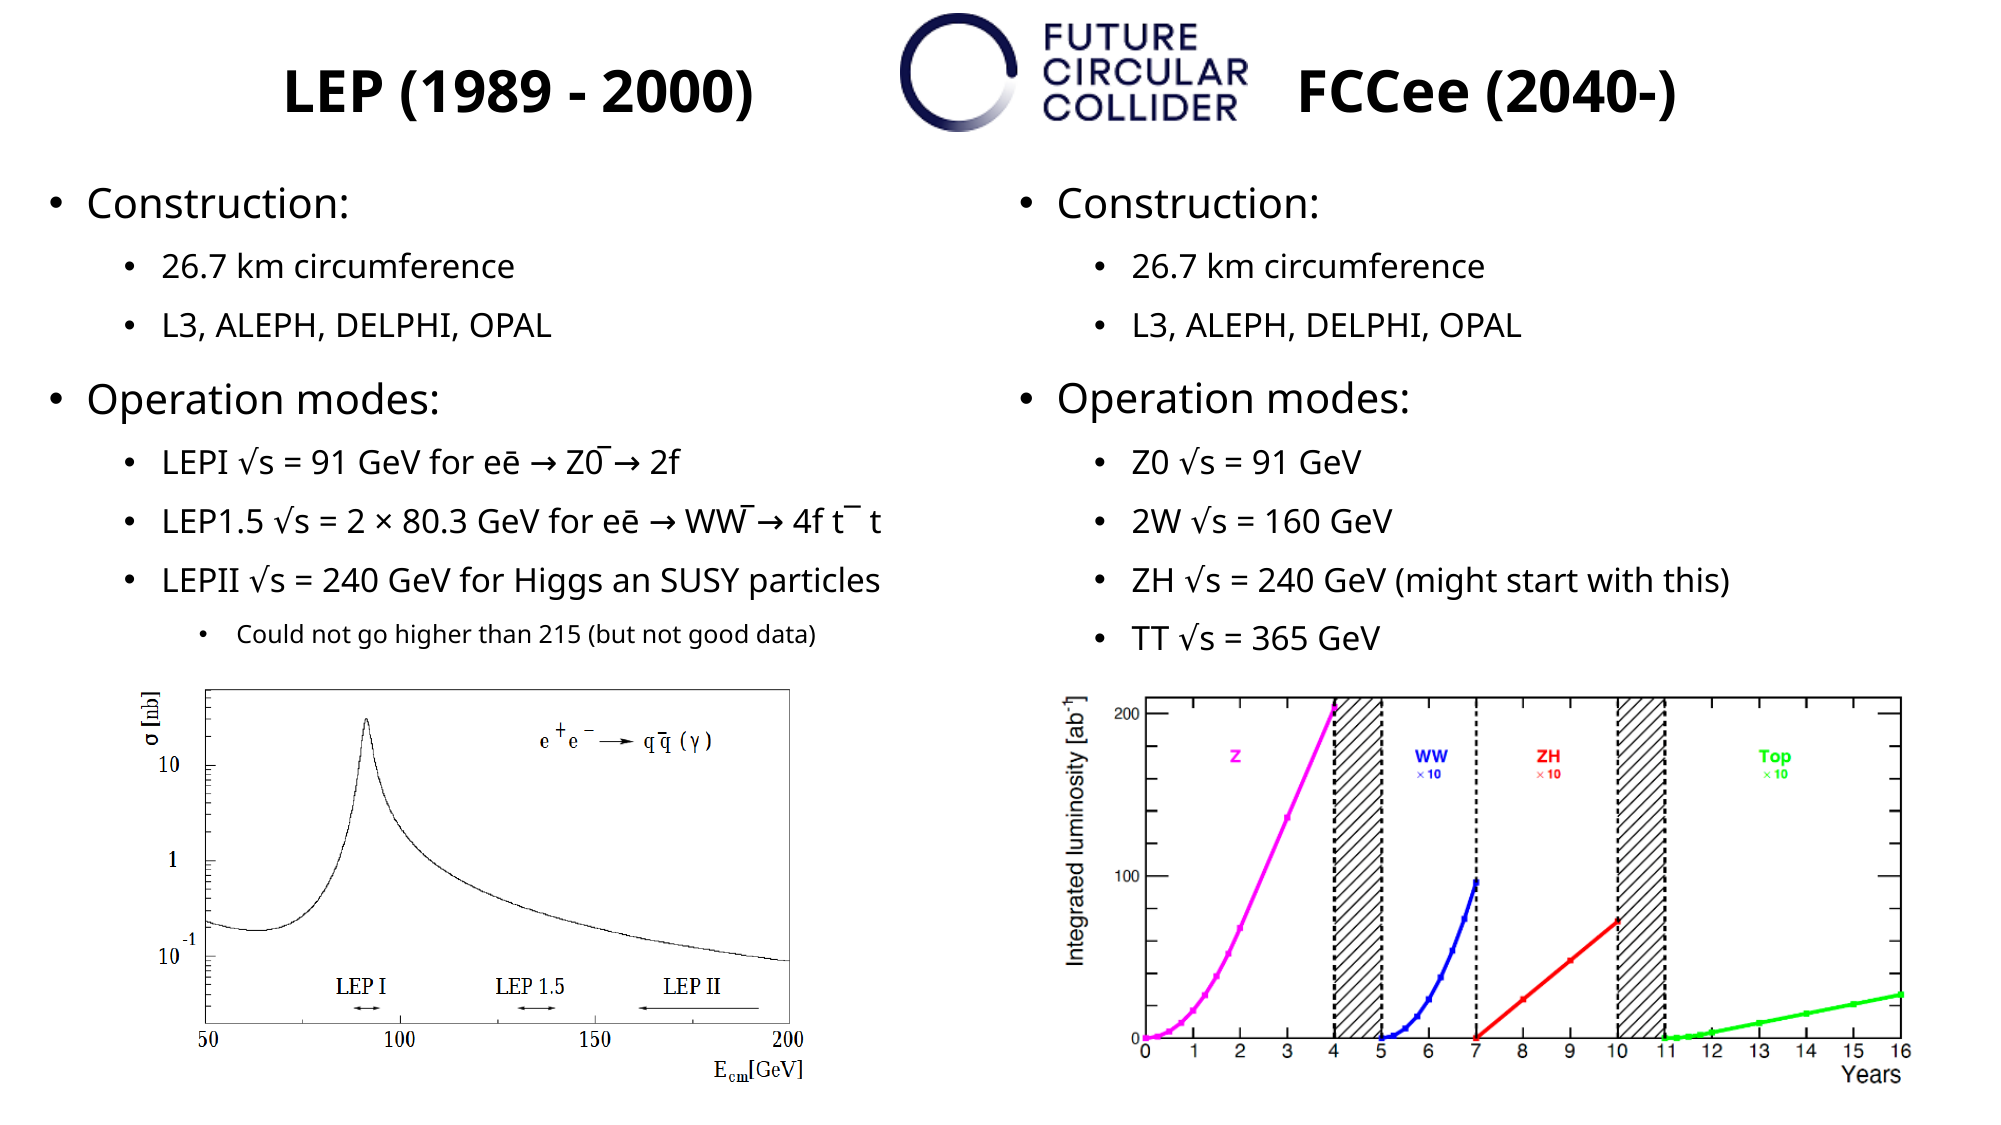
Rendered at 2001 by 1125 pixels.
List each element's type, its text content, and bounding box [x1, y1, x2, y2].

list Construction: 26.7 km circumference L3, ALEPH, DELPHI, OPAL Operation modes: LEPI √s = 91 GeV for eē → Z0̅ → 2f LEP1.5 √s = 2 × 80.3 GeV for eē → WW̅ → 4f t¯ t LEPII √s = 240 GeV for Higgs an SUSY particles Could not go higher than 215 (but not good data) [33, 174, 1004, 1094]
text_box FCCee (2040-) [1004, 30, 1971, 157]
picture [116, 683, 833, 1094]
text_box Construction: 26.7 km circumference L3, ALEPH, DELPHI, OPAL Operation modes: Z0 √s = 91 GeV 2W √s = 160 GeV ZH √s = 240 GeV (might start with this) TT √s = 365 GeV [1004, 174, 1975, 1094]
title LEP (1989 - 2000) [33, 30, 1004, 157]
picture [900, 13, 1248, 132]
picture [1054, 687, 1920, 1094]
